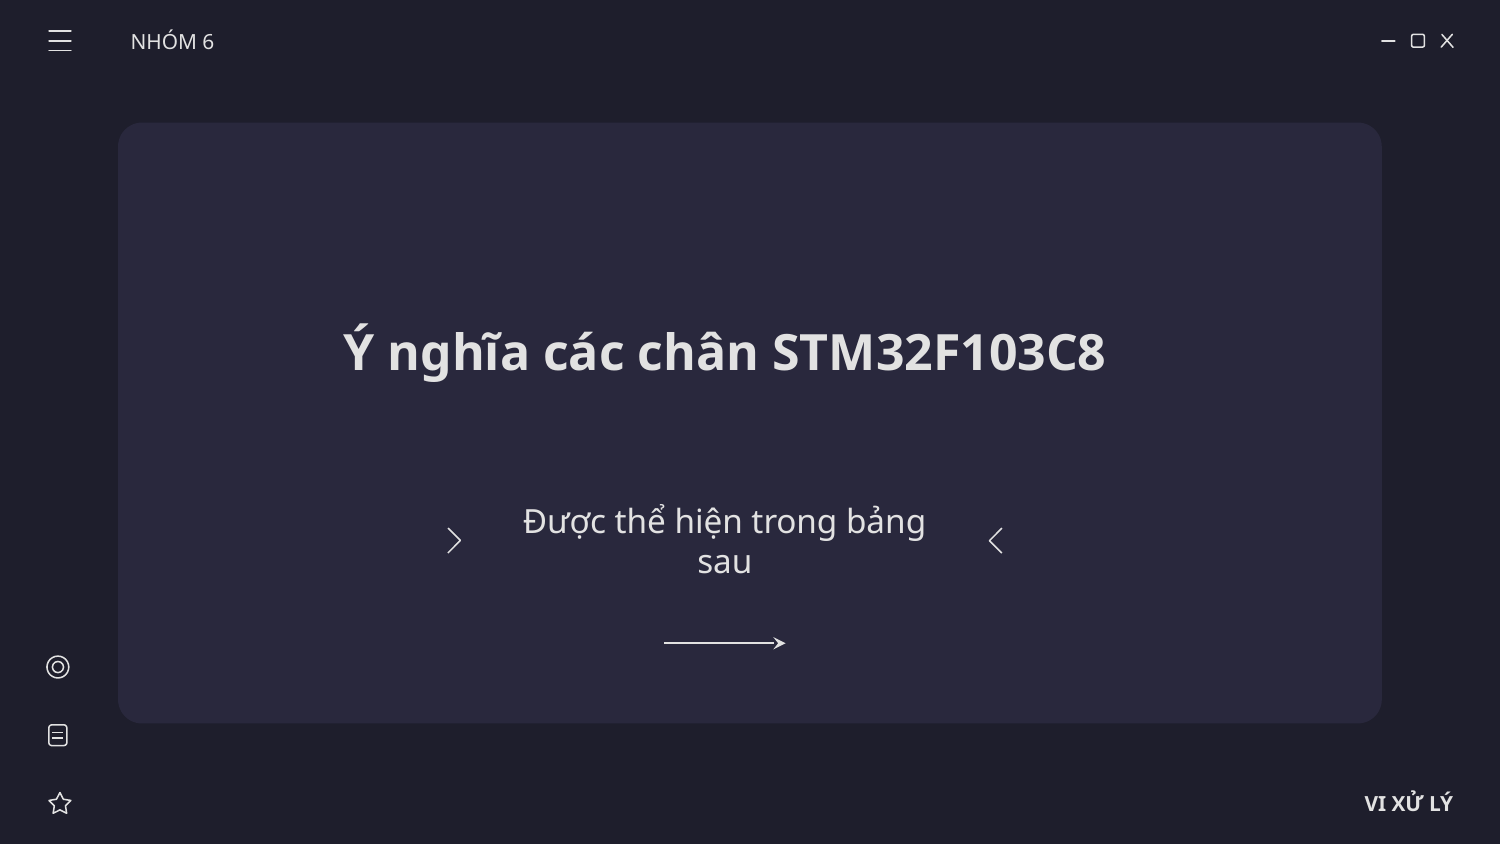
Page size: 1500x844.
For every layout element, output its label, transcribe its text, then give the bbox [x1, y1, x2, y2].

text_box [447, 528, 461, 553]
title Ý nghĩa các chân STM32F103C8 [283, 228, 1167, 474]
text_box [46, 27, 74, 32]
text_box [46, 655, 72, 814]
subtitle NHÓM 6 [130, 18, 306, 64]
subtitle Được thể hiện trong bảng sau [485, 491, 965, 590]
text_box [989, 528, 1002, 554]
subtitle VI XỬ LÝ [1278, 780, 1453, 826]
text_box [48, 30, 72, 51]
